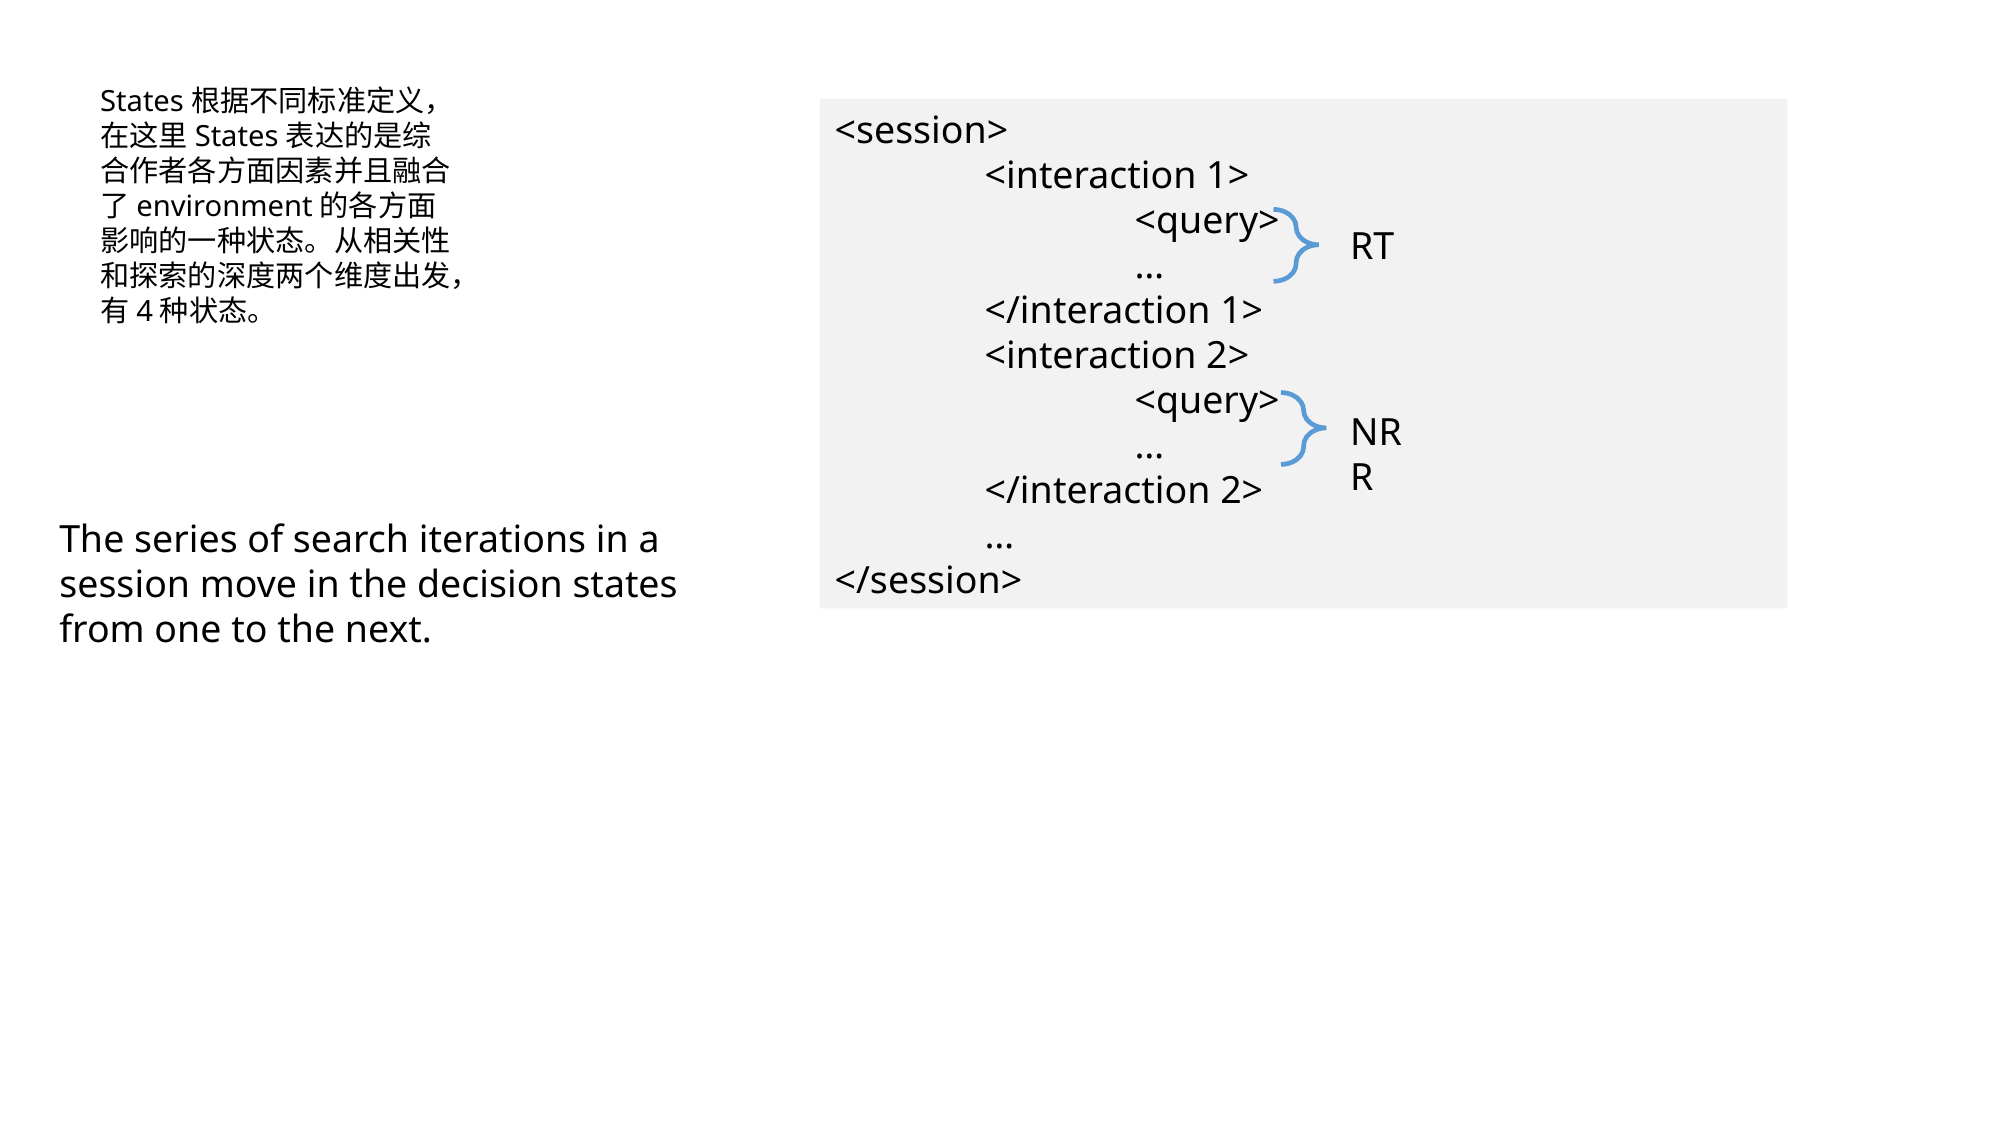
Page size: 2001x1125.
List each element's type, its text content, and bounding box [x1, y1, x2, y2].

text_box The series of search iterations in a session move in the decision states from one to the next. [44, 507, 743, 658]
text_box [1280, 392, 1327, 465]
text_box [1273, 208, 1319, 282]
text_box <session> <interaction 1> <query> … </interaction 1> <interaction 2> <query> … </interaction 2> … </session> [819, 98, 1788, 609]
text_box States根据不同标准定义，在这里States表达的是综合作者各方面因素并且融合了environment的各方面影响的一种状态。从相关性和探索的深度两个维度出发，有4种状态。 [85, 75, 475, 335]
text_box RT [1335, 214, 1424, 275]
text_box NRR [1335, 400, 1424, 506]
